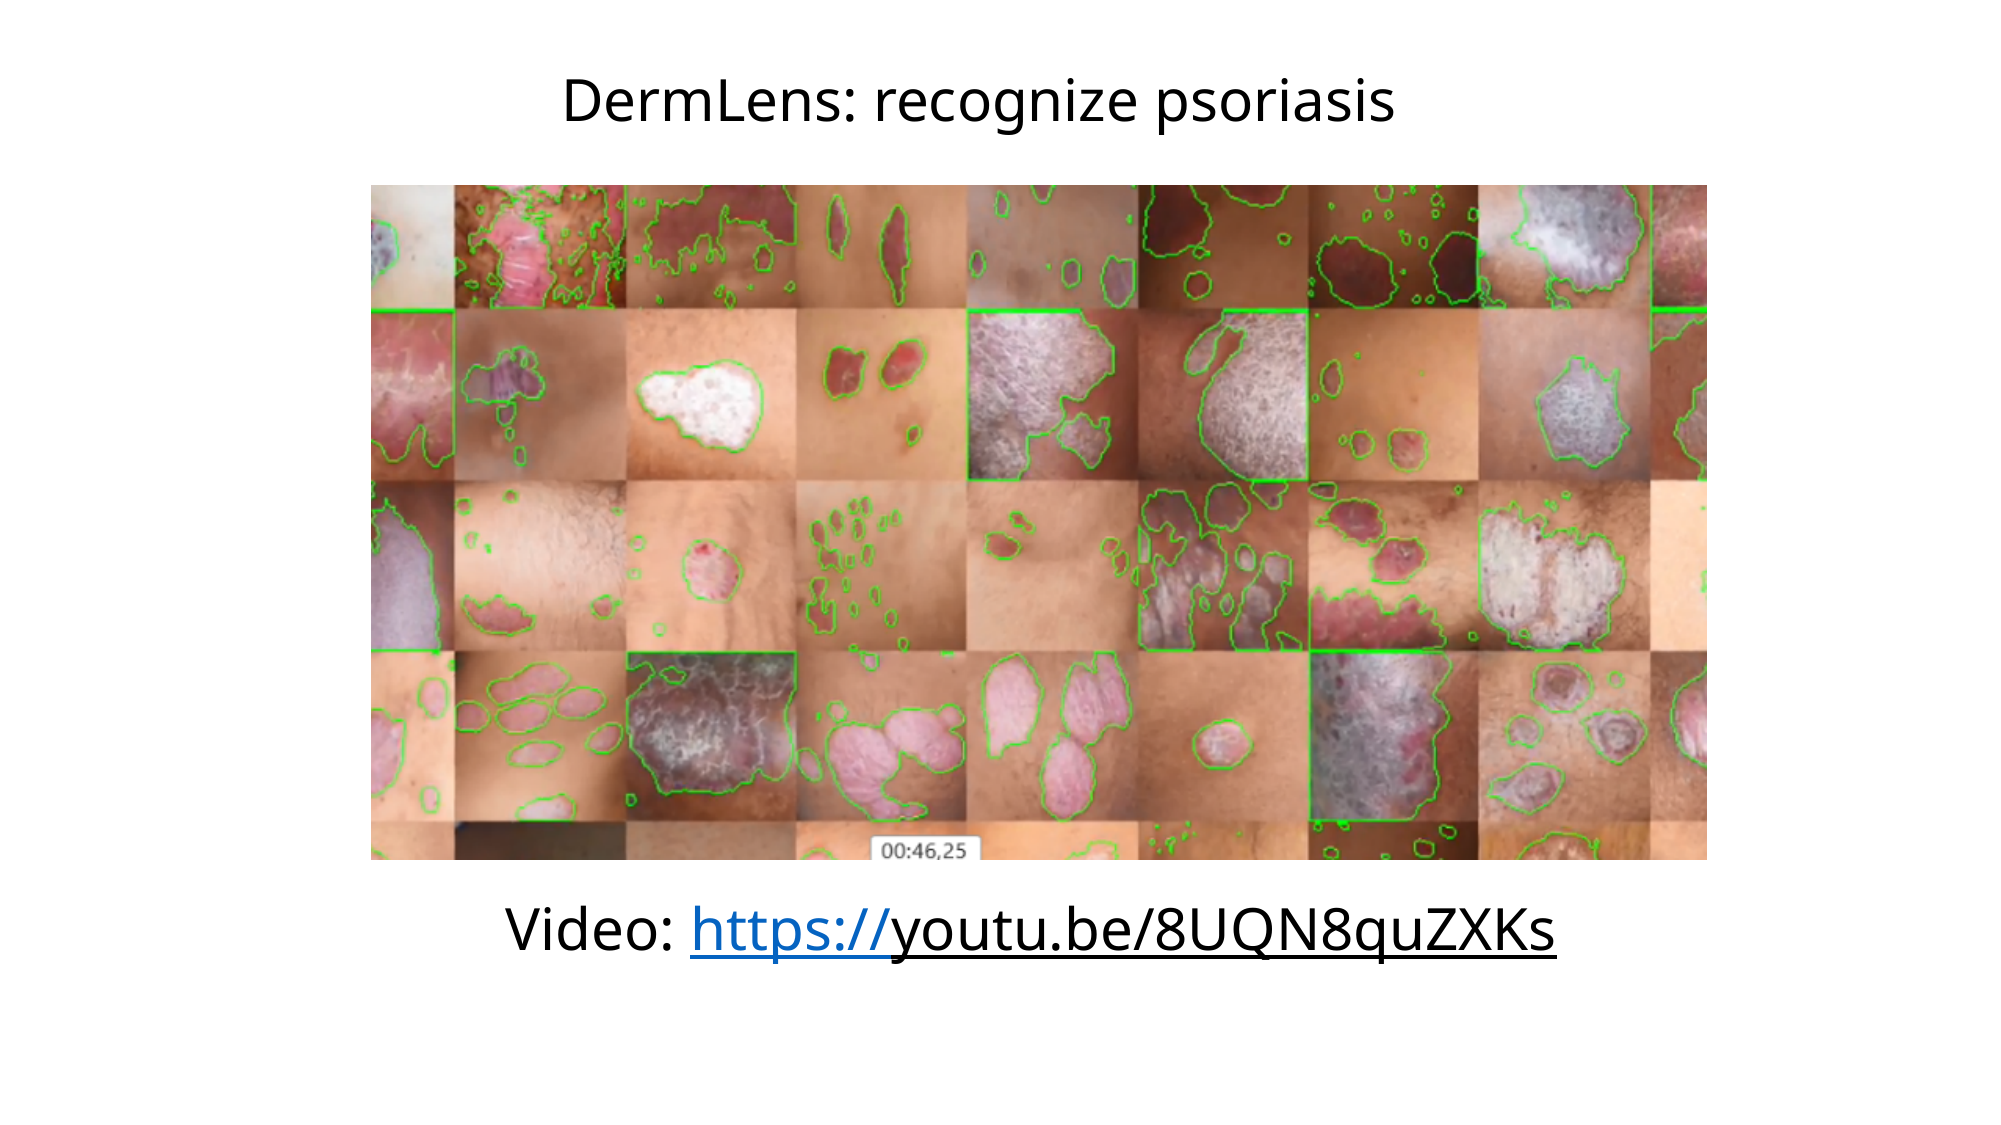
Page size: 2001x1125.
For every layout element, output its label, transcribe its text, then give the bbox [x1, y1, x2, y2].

text_box DermLens: recognize psoriasis [546, 56, 1412, 141]
picture [371, 185, 1707, 860]
text_box Video: https://youtu.be/8UQN8quZXKs [491, 884, 1587, 979]
